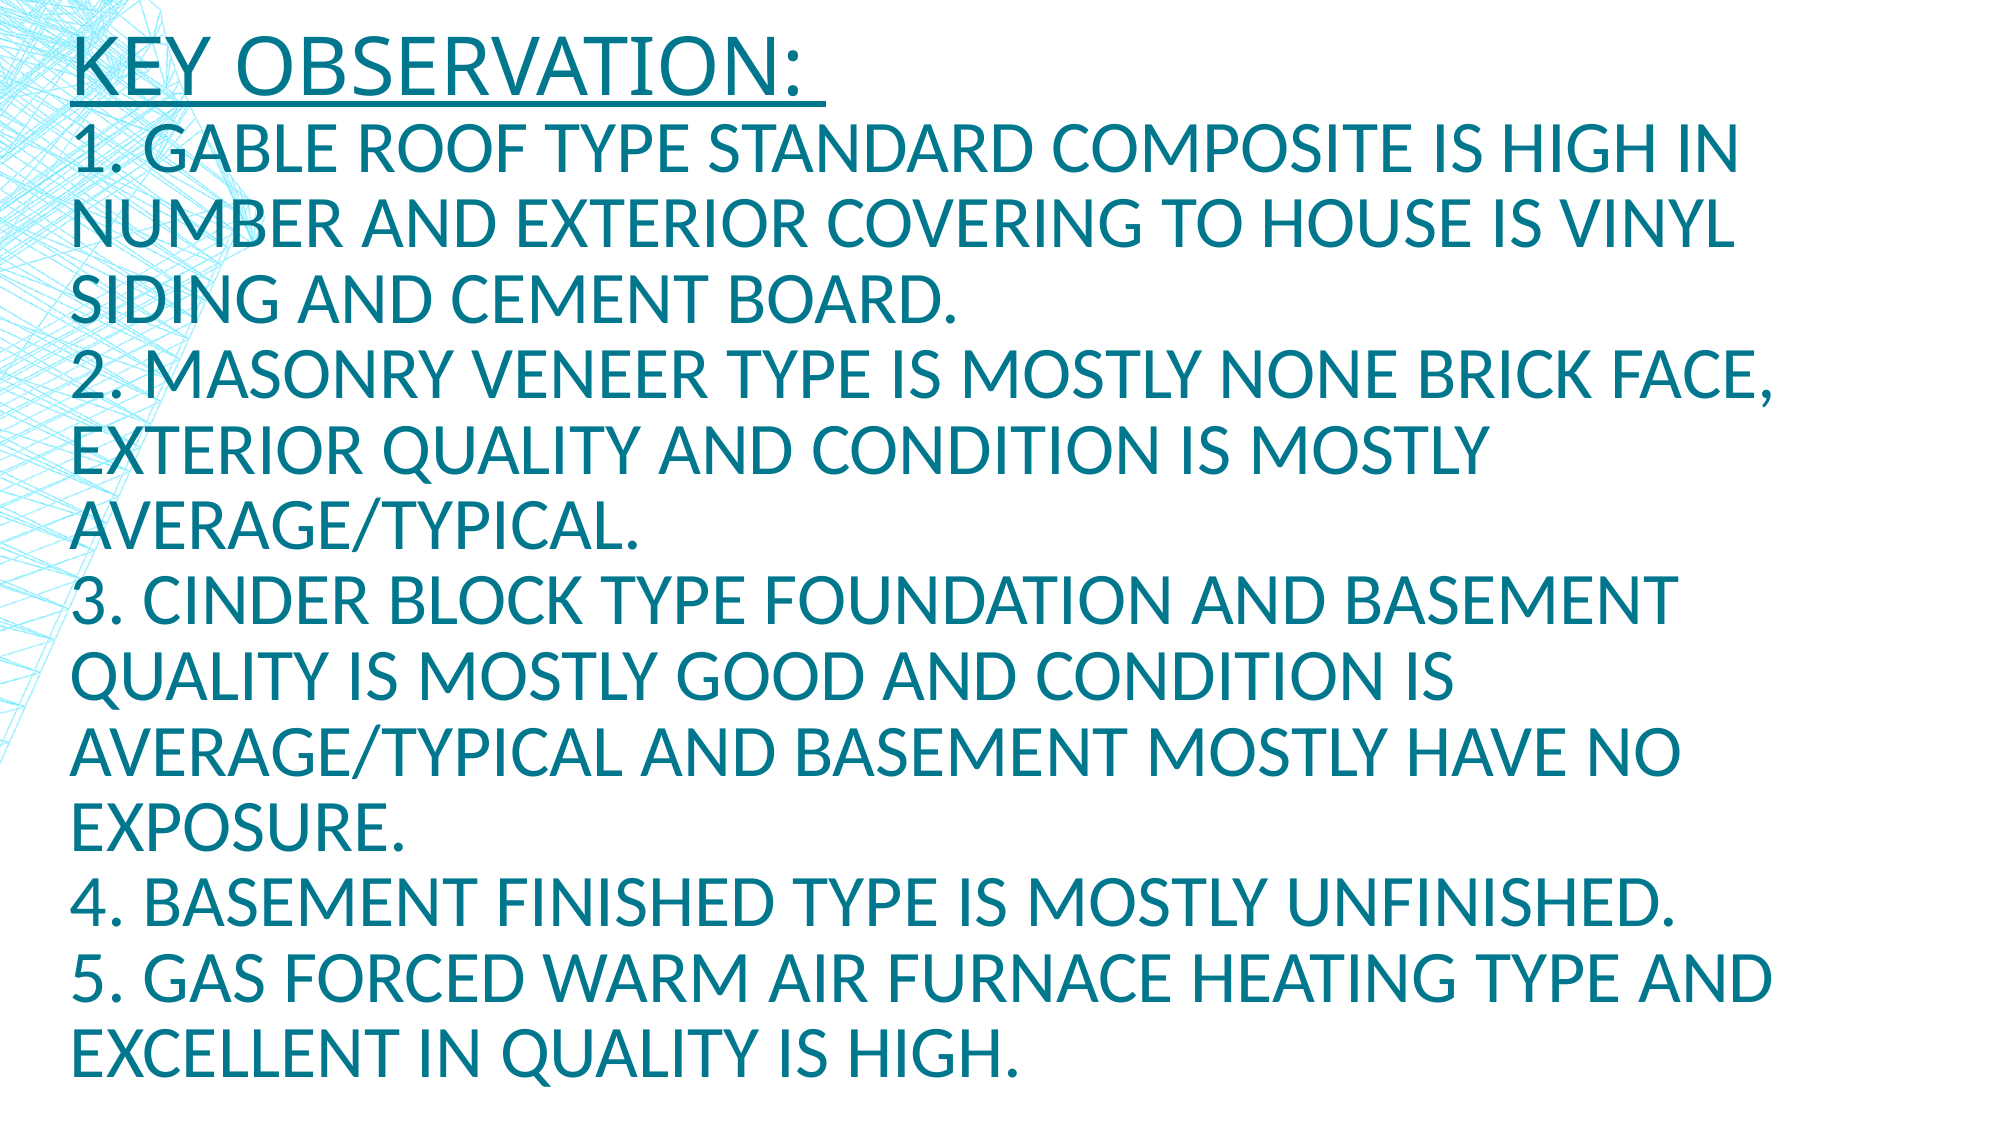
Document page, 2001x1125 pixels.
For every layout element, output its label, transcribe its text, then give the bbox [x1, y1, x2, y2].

title KEY OBSERVATION: 1. Gable Roof type standard composite is high in number and exterior covering to house is Vinyl Siding and cement board. 2. Masonry veneer type is mostly none brick face, exterior quality and condition is mostly average/typical. 3. Cinder Block type foundation and basement quality is mostly good and condition is average/typical and basement mostly have no exposure. 4. basement finished type is mostly unfinished. 5. Gas forced warm air furnace heating type and Excellent in quality is high. [54, 21, 1945, 1104]
picture [0, 0, 2001, 1125]
